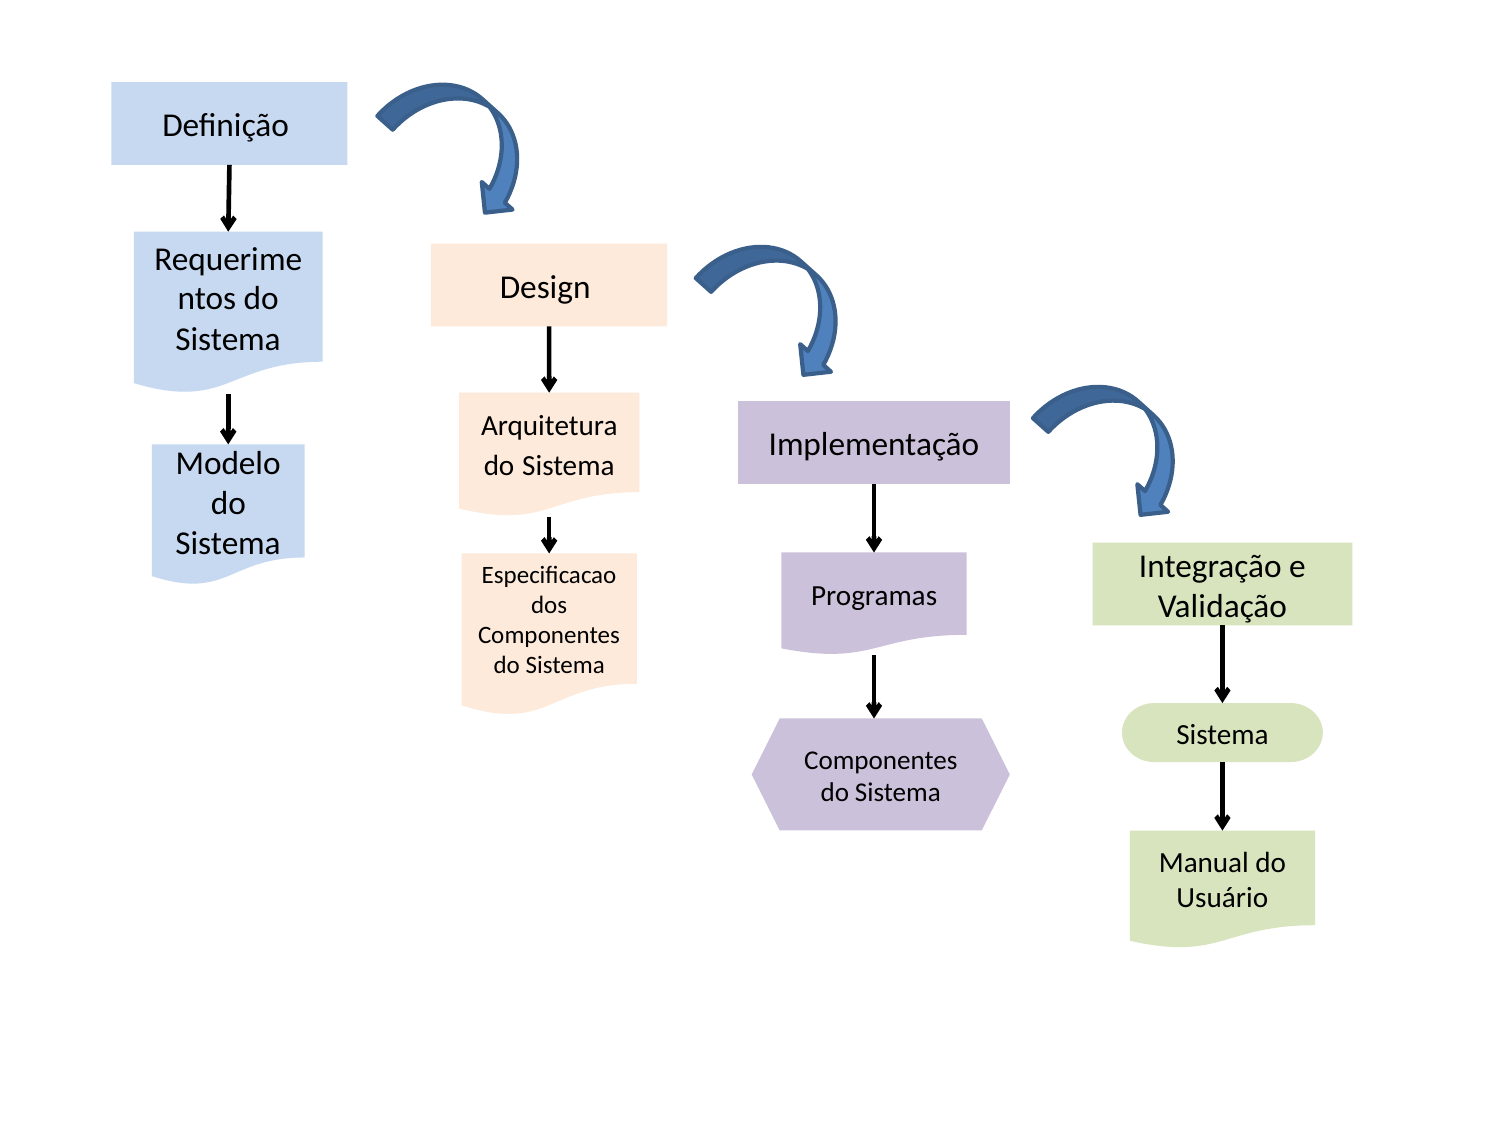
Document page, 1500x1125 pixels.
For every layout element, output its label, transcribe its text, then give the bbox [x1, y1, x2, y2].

text_box Arquitetura do Sistema [456, 390, 642, 518]
text_box Programas [779, 550, 969, 656]
text_box Modelo do Sistema [149, 442, 307, 586]
text_box [1030, 384, 1175, 517]
text_box Sistema [1119, 700, 1325, 765]
text_box Definição [109, 80, 350, 167]
text_box Integração e Validação [1090, 541, 1354, 627]
text_box Manual do Usuário [1127, 828, 1318, 950]
text_box Implementação [736, 399, 1012, 486]
text_box Especificacao dos Componentes do Sistema [459, 551, 639, 717]
text_box Requerimentos do Sistema [131, 229, 325, 394]
text_box Componentes do Sistema [749, 716, 1012, 833]
text_box [375, 82, 520, 215]
text_box Design [429, 242, 669, 328]
text_box [693, 244, 838, 377]
